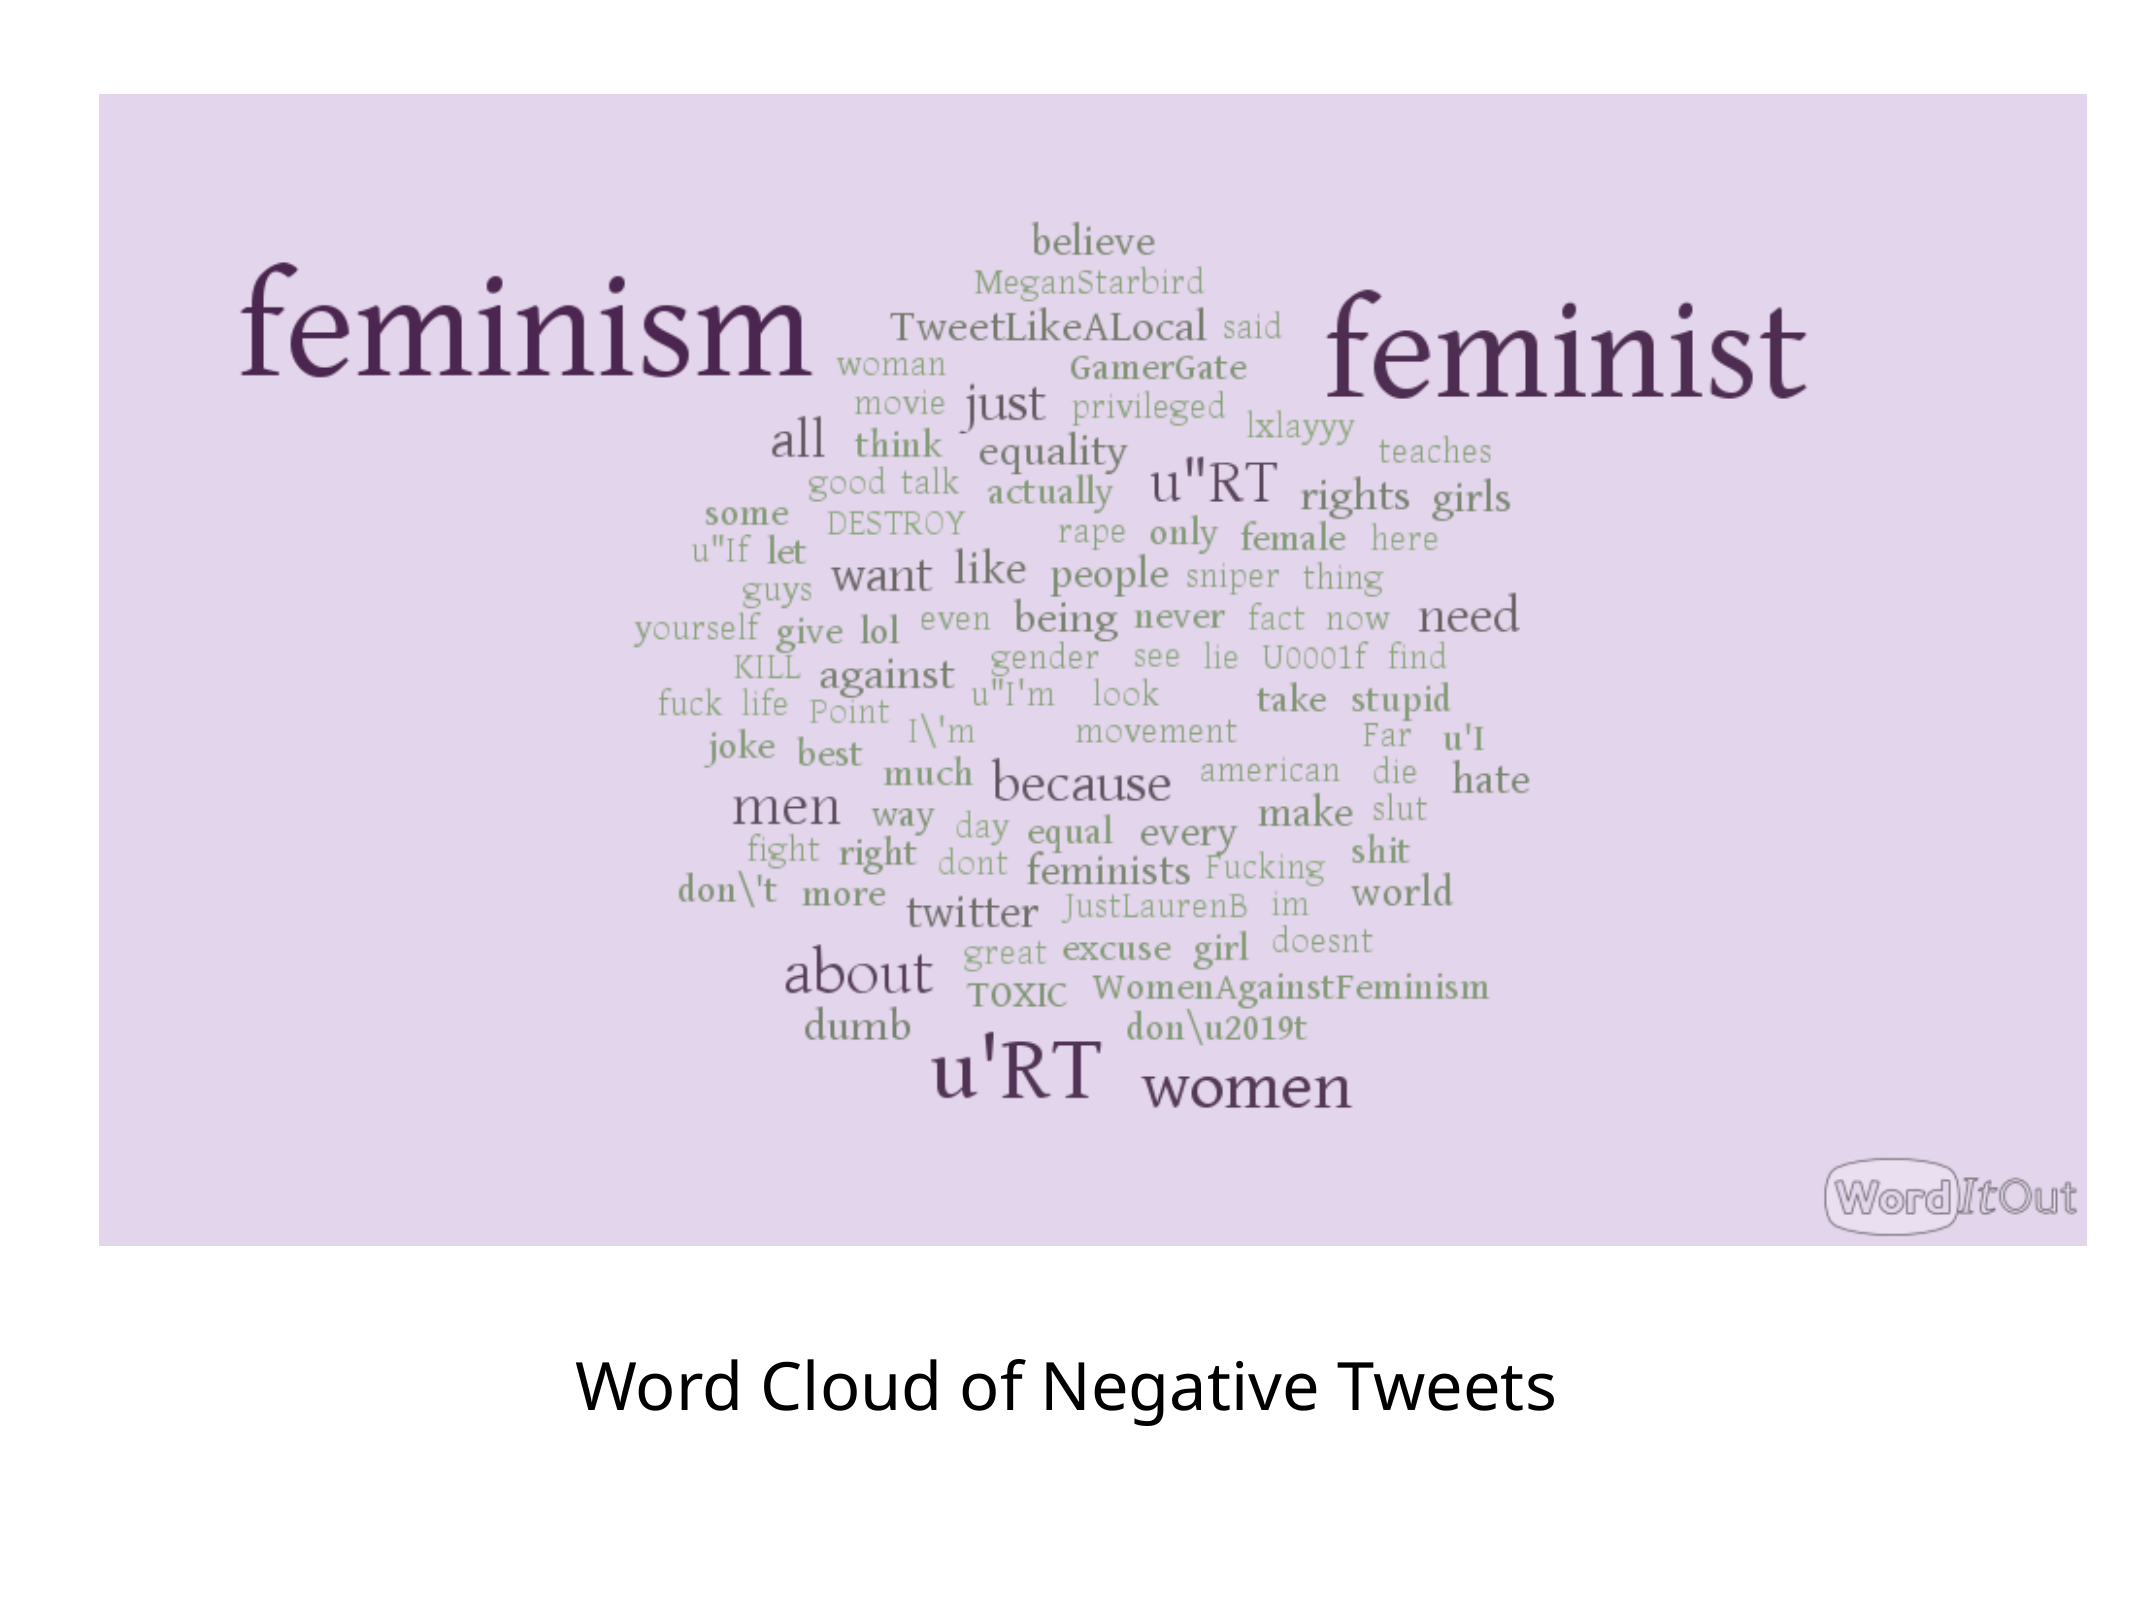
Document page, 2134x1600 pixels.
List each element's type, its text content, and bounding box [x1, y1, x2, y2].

picture [99, 94, 2087, 1246]
list Word Cloud of Negative Tweets [207, 1343, 1926, 1530]
